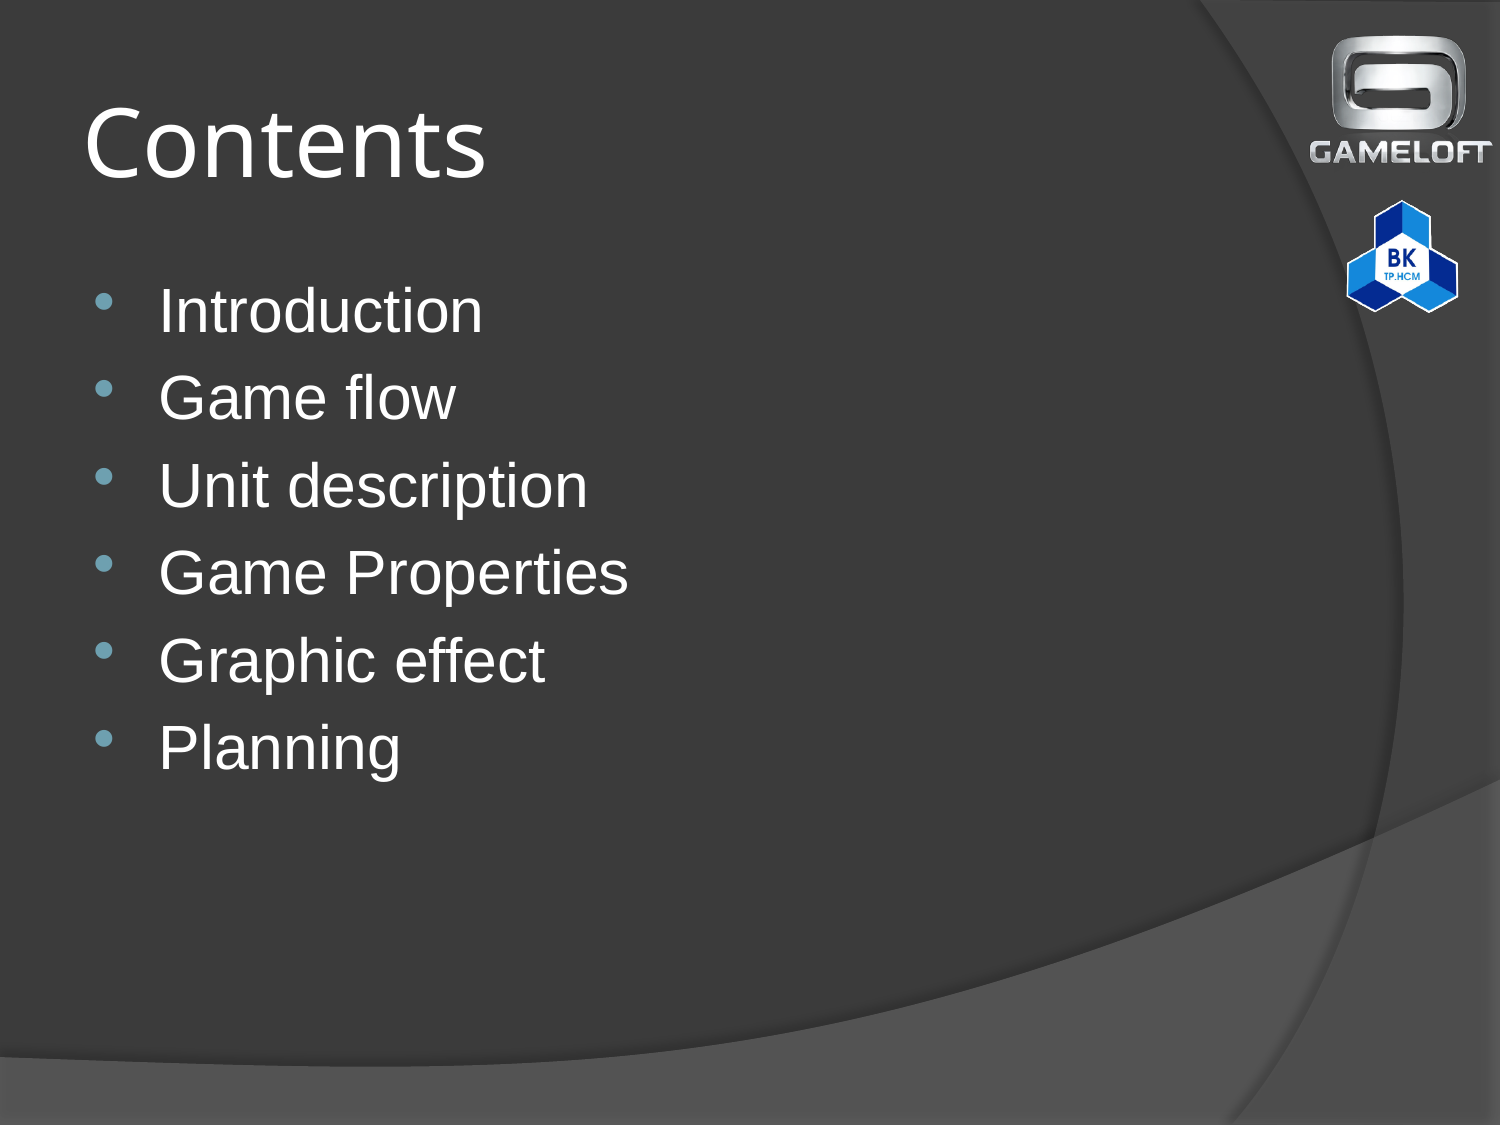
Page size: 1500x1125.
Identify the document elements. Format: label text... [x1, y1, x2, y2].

list Introduction Game flow Unit description Game Properties Graphic effect Planning [75, 262, 1300, 1005]
picture [1345, 199, 1459, 313]
title Contents [75, 45, 1300, 233]
picture [1303, 24, 1500, 176]
